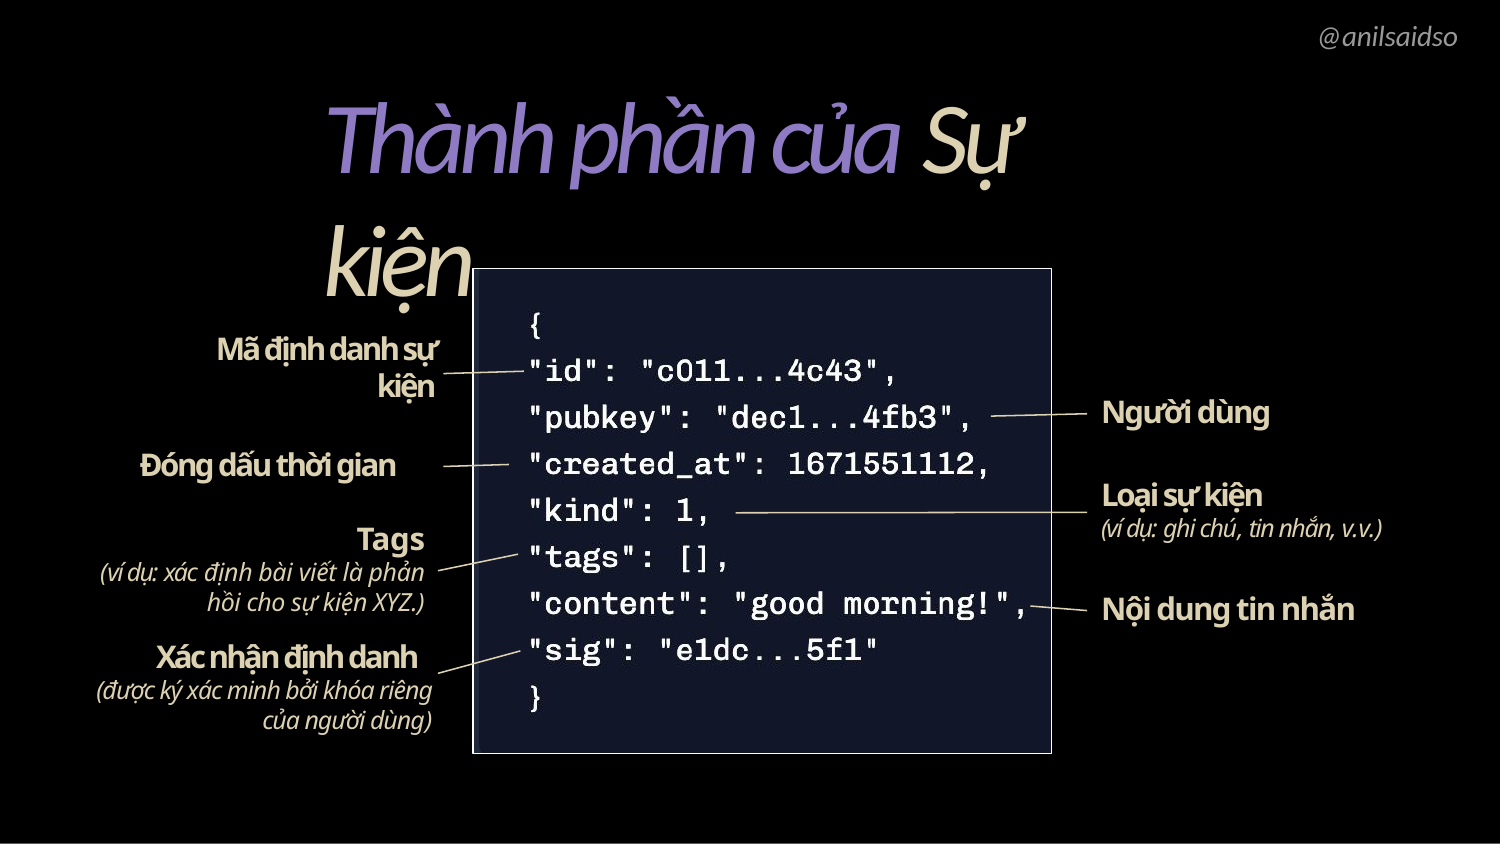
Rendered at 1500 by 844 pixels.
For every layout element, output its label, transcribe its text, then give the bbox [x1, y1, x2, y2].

text_box Đóng dấu thời gian [137, 443, 432, 483]
text_box Nội dung tin nhắn [1099, 587, 1400, 627]
text_box Loại sự kiện (ví dụ: ghi chú, tin nhắn, v.v.) [1099, 473, 1434, 543]
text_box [472, 267, 1053, 755]
title Thành phần của Sự kiện [321, 69, 1178, 317]
text_box Người dùng [1098, 390, 1314, 430]
text_box @anilsaidso [1313, 15, 1468, 53]
text_box Tags (ví dụ: xác định bài viết là phản hồi cho sự kiện XYZ.) Xác nhận định danh (được ký xác minh bởi khóa riêng của người dùng) [62, 517, 433, 735]
text_box Mã định danh sự kiện [210, 327, 438, 405]
